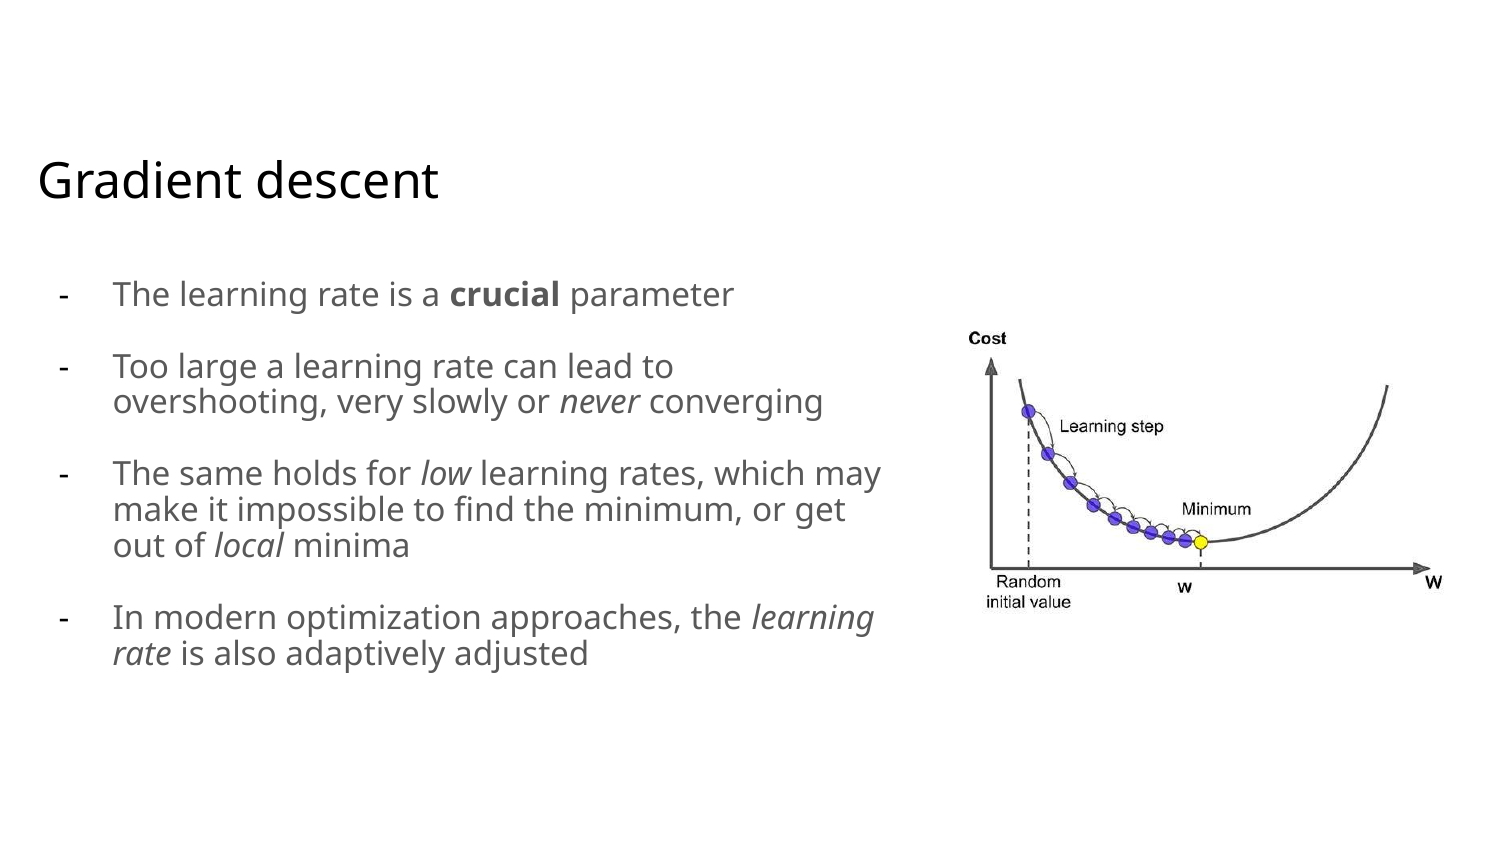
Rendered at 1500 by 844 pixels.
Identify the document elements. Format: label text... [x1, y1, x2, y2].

title Gradient descent [26, 120, 997, 244]
list The learning rate is a crucial parameter Too large a learning rate can lead to overshooting, very slowly or never converging The same holds for low learning rates, which may make it impossible to find the minimum, or get out of local minima In modern optimization approaches, the learning rate is also adaptively adjusted [26, 271, 897, 758]
picture [969, 331, 1451, 632]
